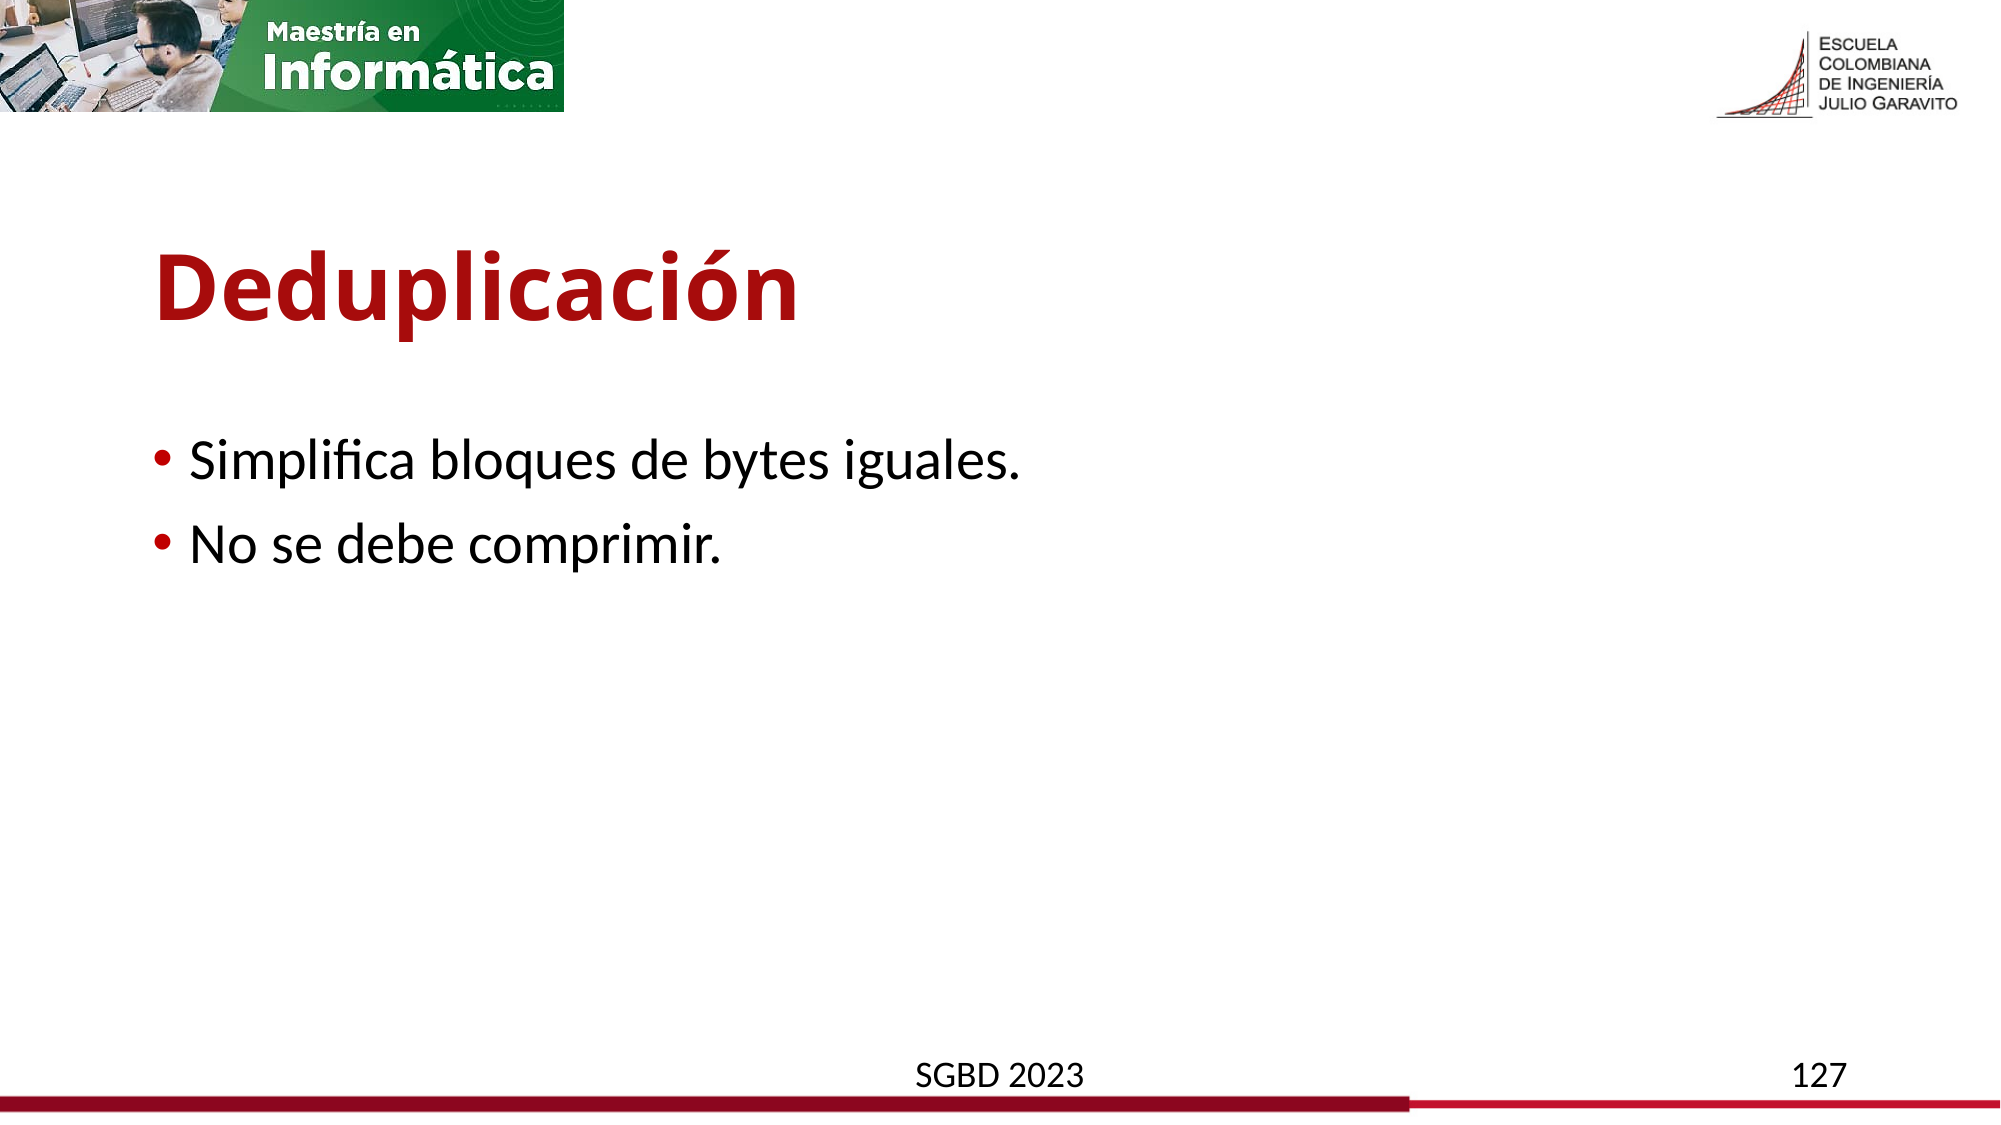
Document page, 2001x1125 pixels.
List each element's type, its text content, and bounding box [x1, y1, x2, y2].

slide_number 127 [1412, 1042, 1863, 1103]
footer SGBD 2023 [662, 1042, 1338, 1103]
list Simplifica bloques de bytes iguales. No se debe comprimir. [137, 421, 1863, 1050]
picture [0, 0, 2001, 1125]
title Deduplicación [137, 182, 1863, 400]
